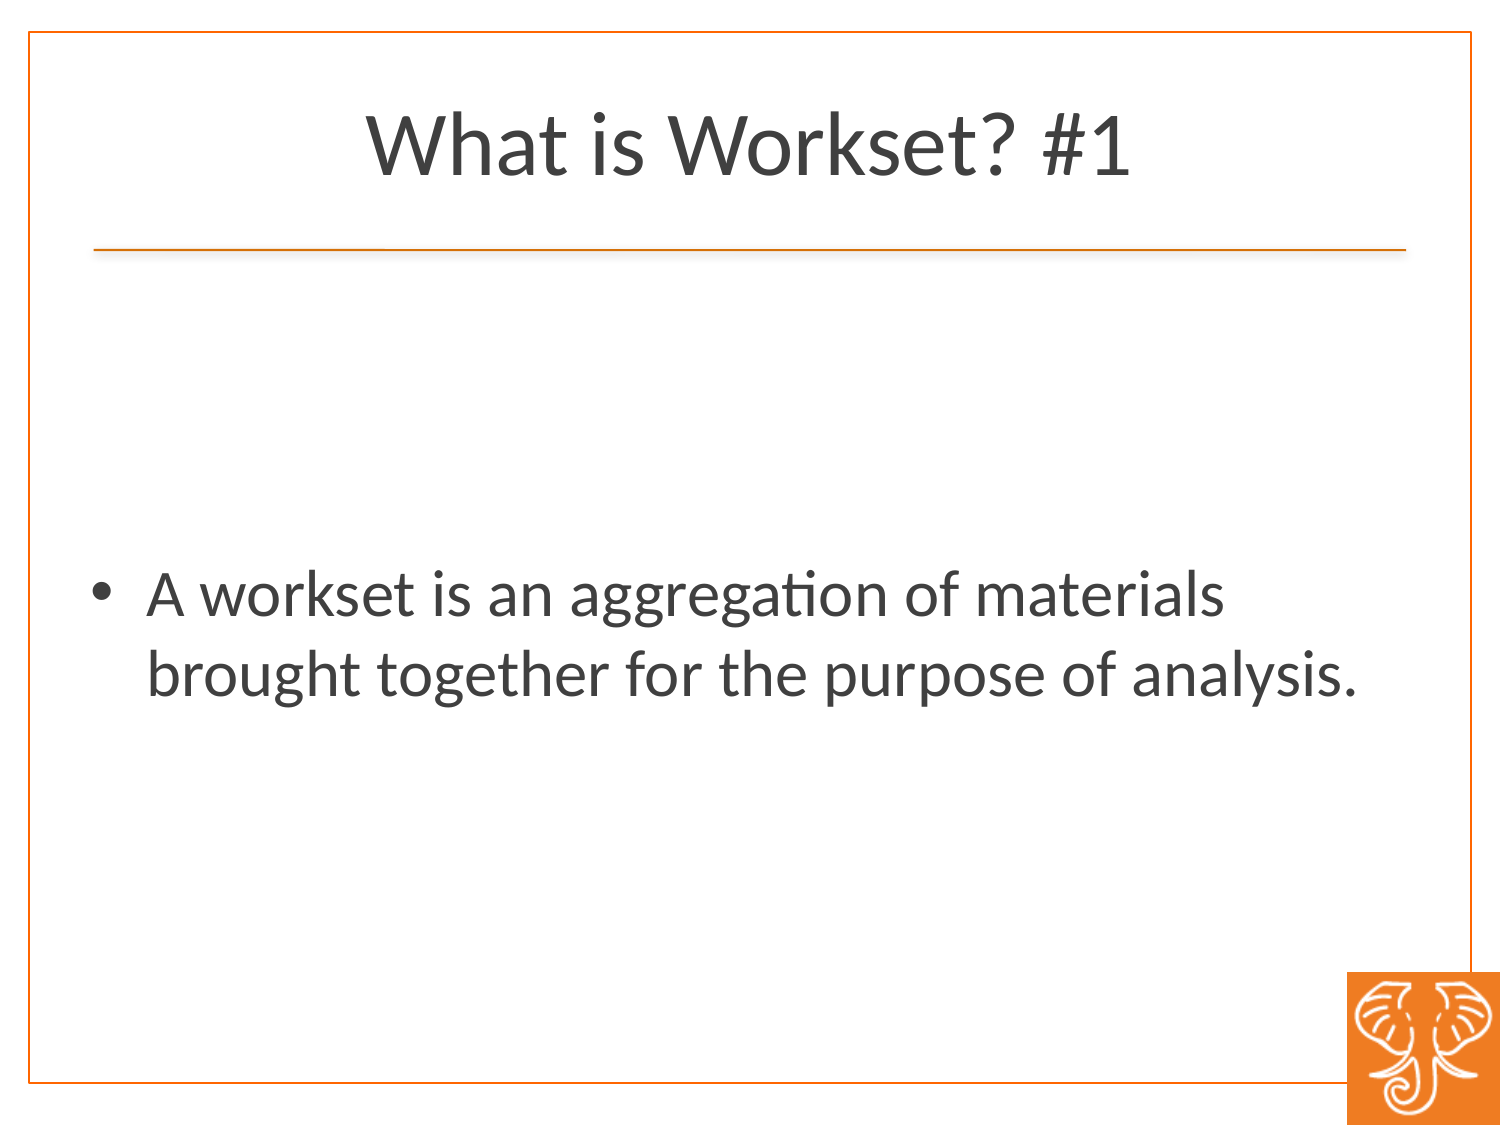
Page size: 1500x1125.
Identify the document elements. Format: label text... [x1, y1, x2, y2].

picture [1347, 972, 1500, 1125]
title What is Workset? #1 [75, 45, 1425, 233]
list A workset is an aggregation of materials brought together for the purpose of analysis. [75, 262, 1425, 1066]
